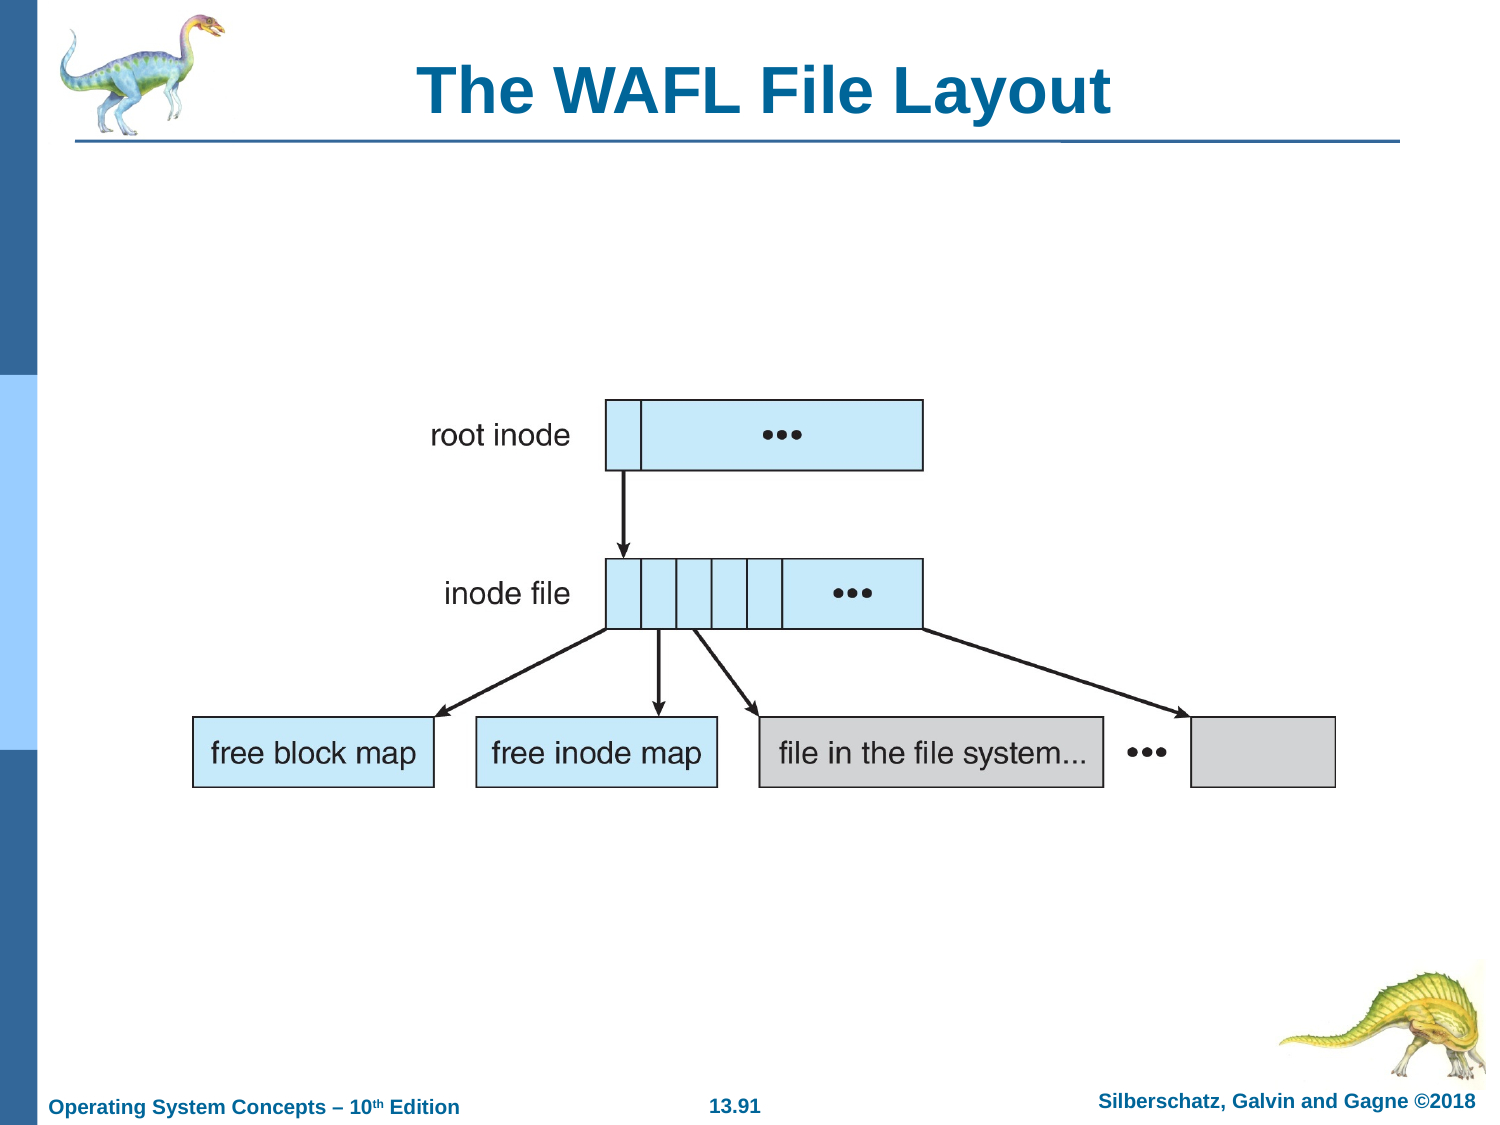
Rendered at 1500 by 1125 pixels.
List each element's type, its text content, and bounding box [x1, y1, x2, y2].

title The WAFL File Layout [103, 40, 1425, 135]
picture [1275, 959, 1486, 1090]
picture [46, 0, 243, 149]
picture [192, 399, 1336, 788]
